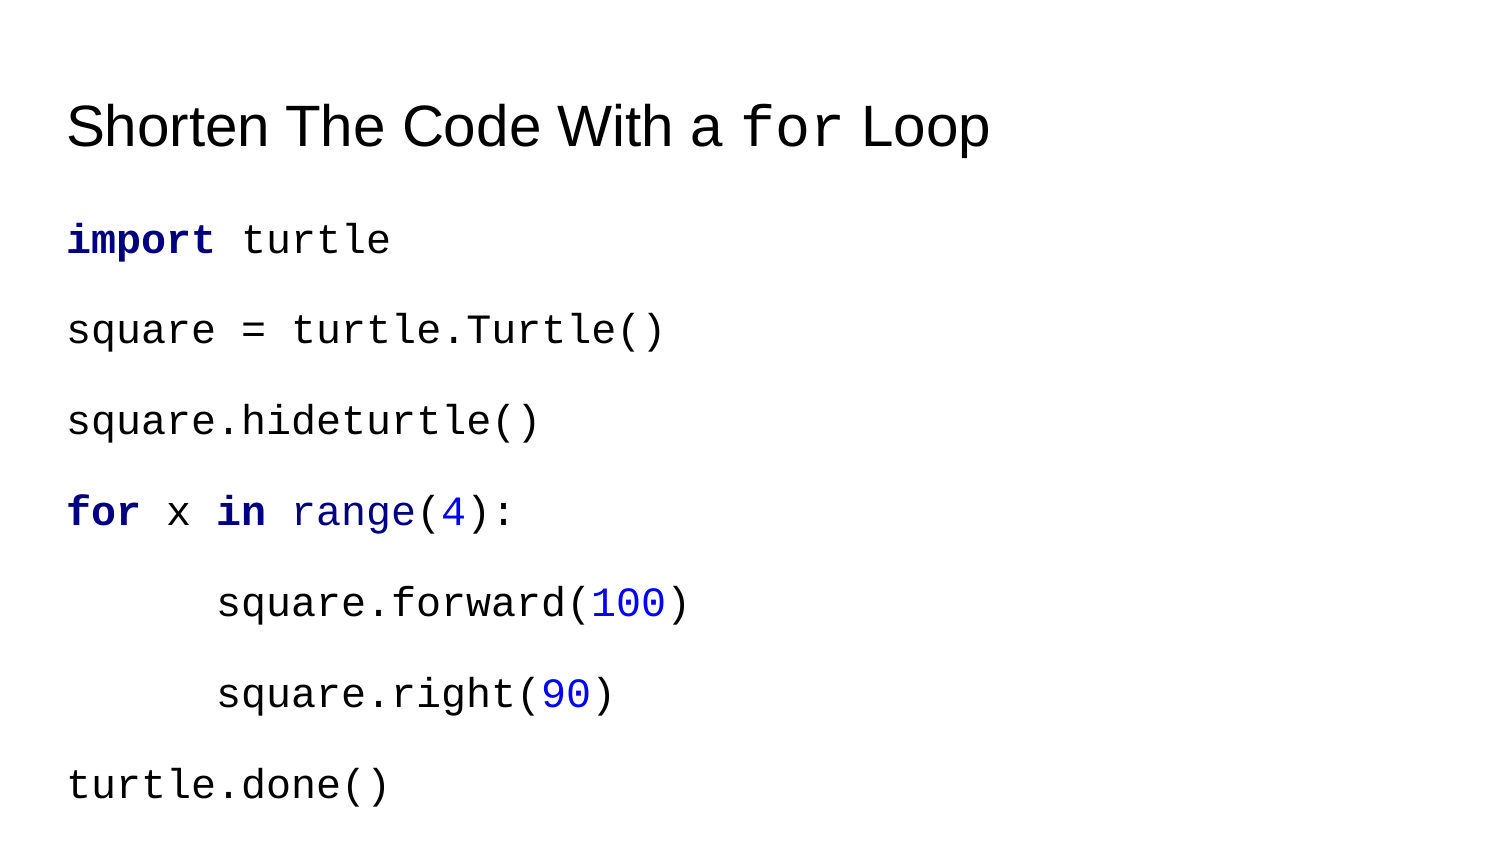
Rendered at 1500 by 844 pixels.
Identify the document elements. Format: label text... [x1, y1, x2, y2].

title Shorten The Code With a for Loop [51, 72, 1449, 167]
list import turtle square = turtle.Turtle() square.hideturtle() for x in range(4): square.forward(100) square.right(90) turtle.done() [51, 189, 1471, 829]
